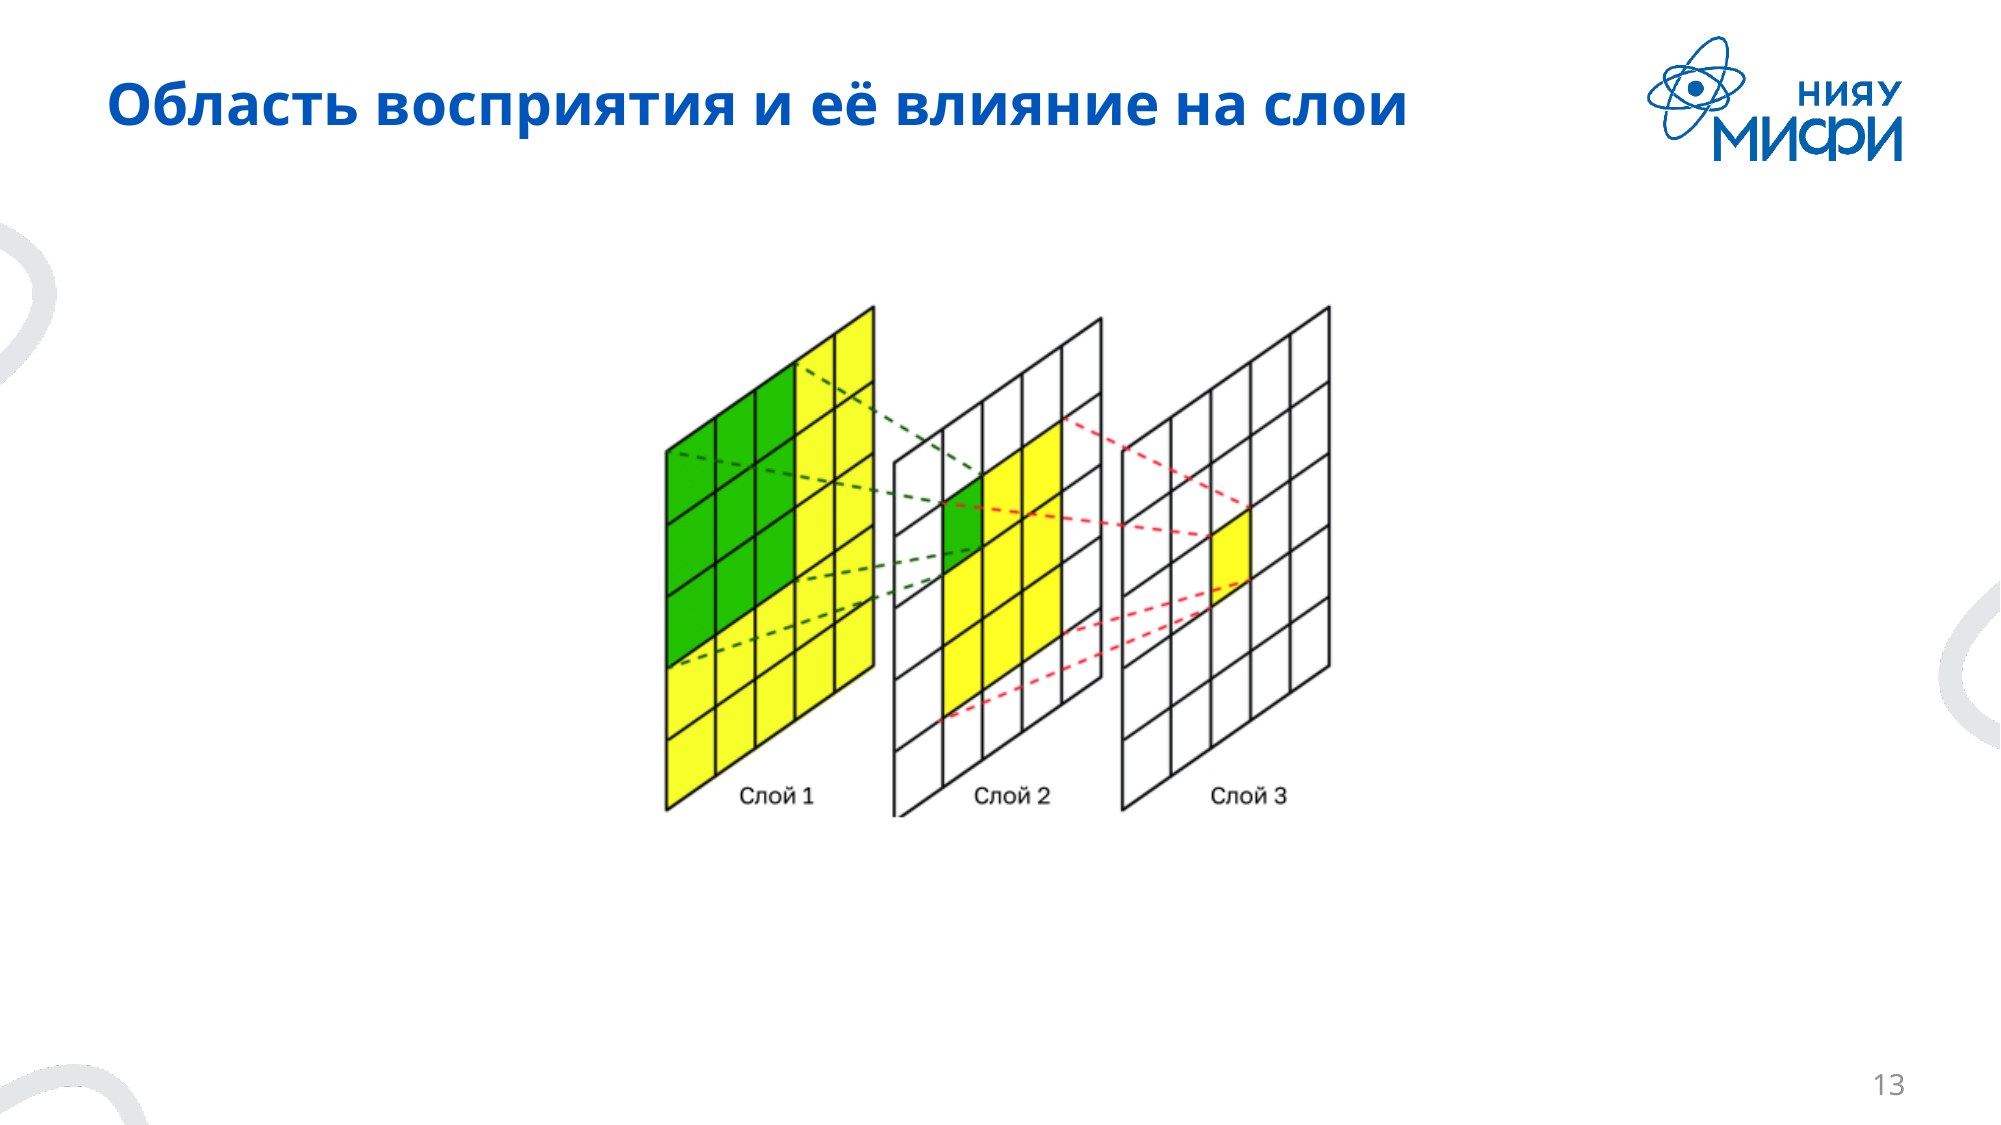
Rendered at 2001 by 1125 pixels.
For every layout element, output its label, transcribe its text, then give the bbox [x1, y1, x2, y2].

title Область восприятия и её влияние на слои [91, 58, 1601, 145]
picture [619, 281, 1381, 844]
picture [1919, 554, 2001, 767]
picture [1637, 27, 1910, 173]
picture [0, 1032, 162, 1125]
picture [0, 208, 122, 456]
